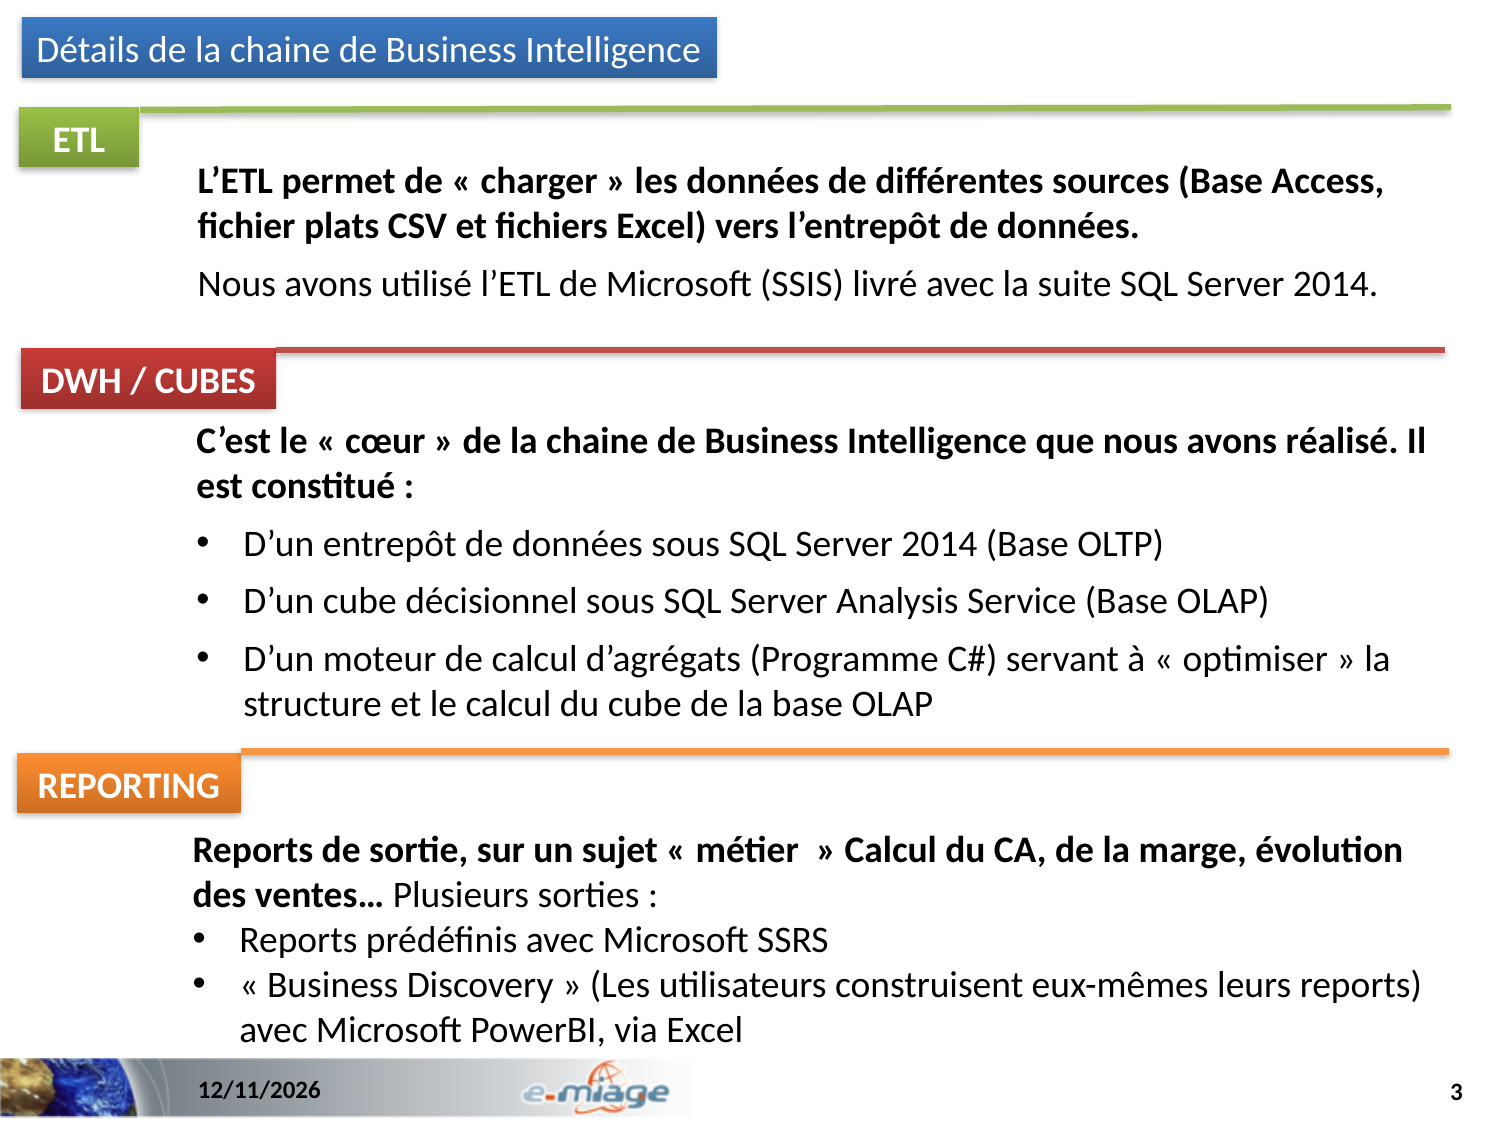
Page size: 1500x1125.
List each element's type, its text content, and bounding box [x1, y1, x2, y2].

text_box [139, 106, 1452, 110]
text_box Détails de la chaine de Business Intelligence [21, 17, 717, 78]
text_box REPORTING [17, 753, 241, 813]
picture [0, 1058, 691, 1118]
text_box DWH / CUBES [21, 348, 277, 409]
text_box C’est le « cœur » de la chaine de Business Intelligence que nous avons réalisé. Il est constitué : D’un entrepôt de données sous SQL Server 2014 (Base OLTP) D’un cube décisionnel sous SQL Server Analysis Service (Base OLAP) D’un moteur de calcul d’agrégats (Programme C#) servant à « optimiser » la structure et le calcul du cube de la base OLAP [181, 408, 1453, 732]
text_box ETL [18, 107, 139, 167]
text_box Reports de sortie, sur un sujet « métier » Calcul du CA, de la marge, évolution des ventes… Plusieurs sorties : Reports prédéfinis avec Microsoft SSRS « Business Discovery » (Les utilisateurs construisent eux-mêmes leurs reports) avec Microsoft PowerBI, via Excel [177, 817, 1449, 1058]
text_box L’ETL permet de « charger » les données de différentes sources (Base Access, fichier plats CSV et fichiers Excel) vers l’entrepôt de données. Nous avons utilisé l’ETL de Microsoft (SSIS) livré avec la suite SQL Server 2014. [183, 148, 1454, 312]
